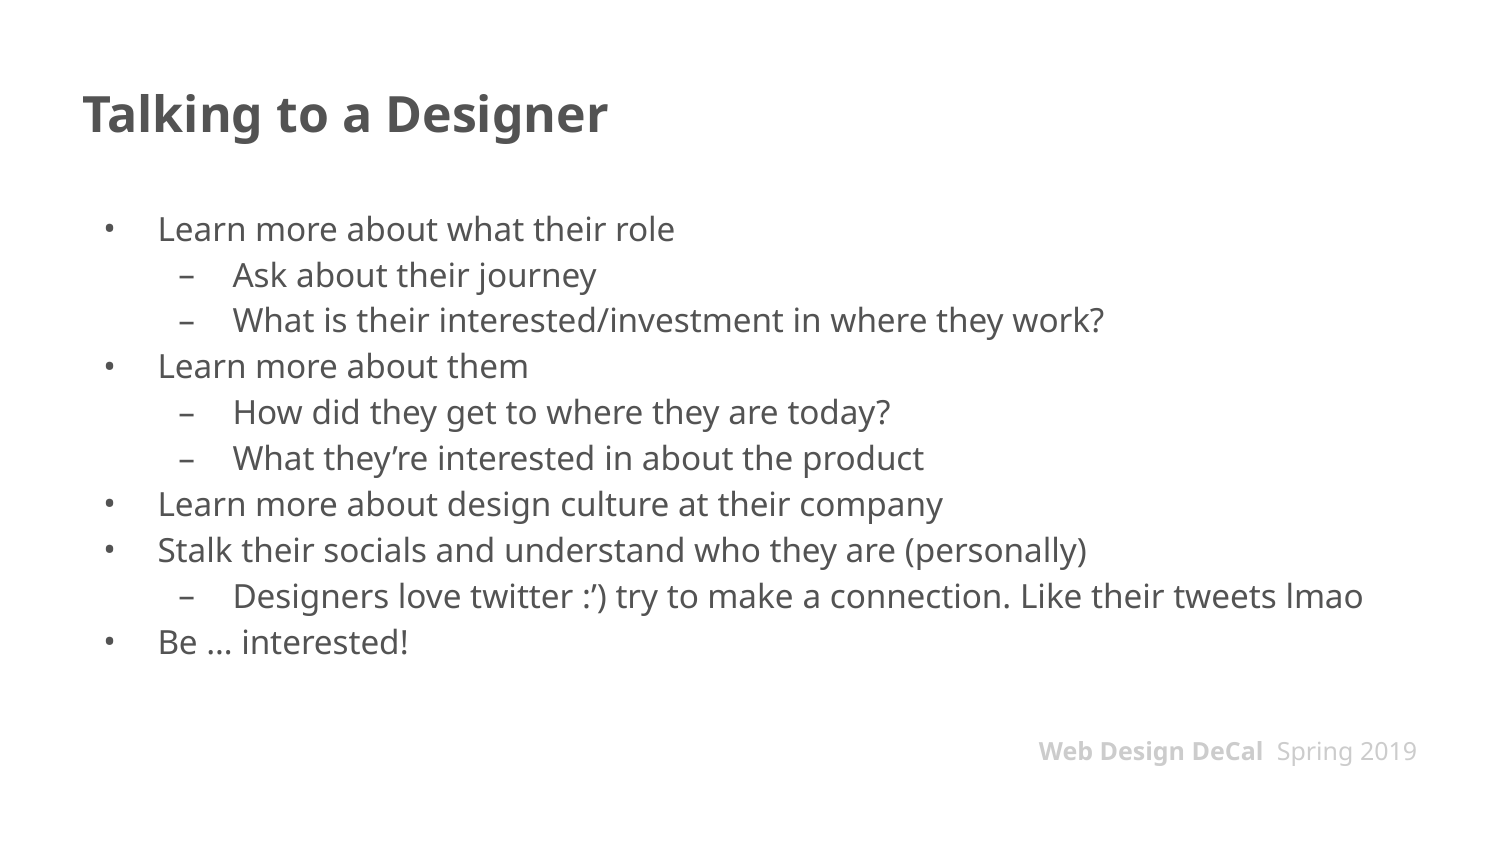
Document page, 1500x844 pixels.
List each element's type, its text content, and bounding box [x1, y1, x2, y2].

list Learn more about what their role Ask about their journey What is their interested/investment in where they work? Learn more about them How did they get to where they are today? What they’re interested in about the product Learn more about design culture at their company Stalk their socials and understand who they are (personally) Designers love twitter :’) try to make a connection. Like their tweets lmao Be … interested! [82, 168, 1418, 694]
title Talking to a Designer [82, 75, 1418, 150]
